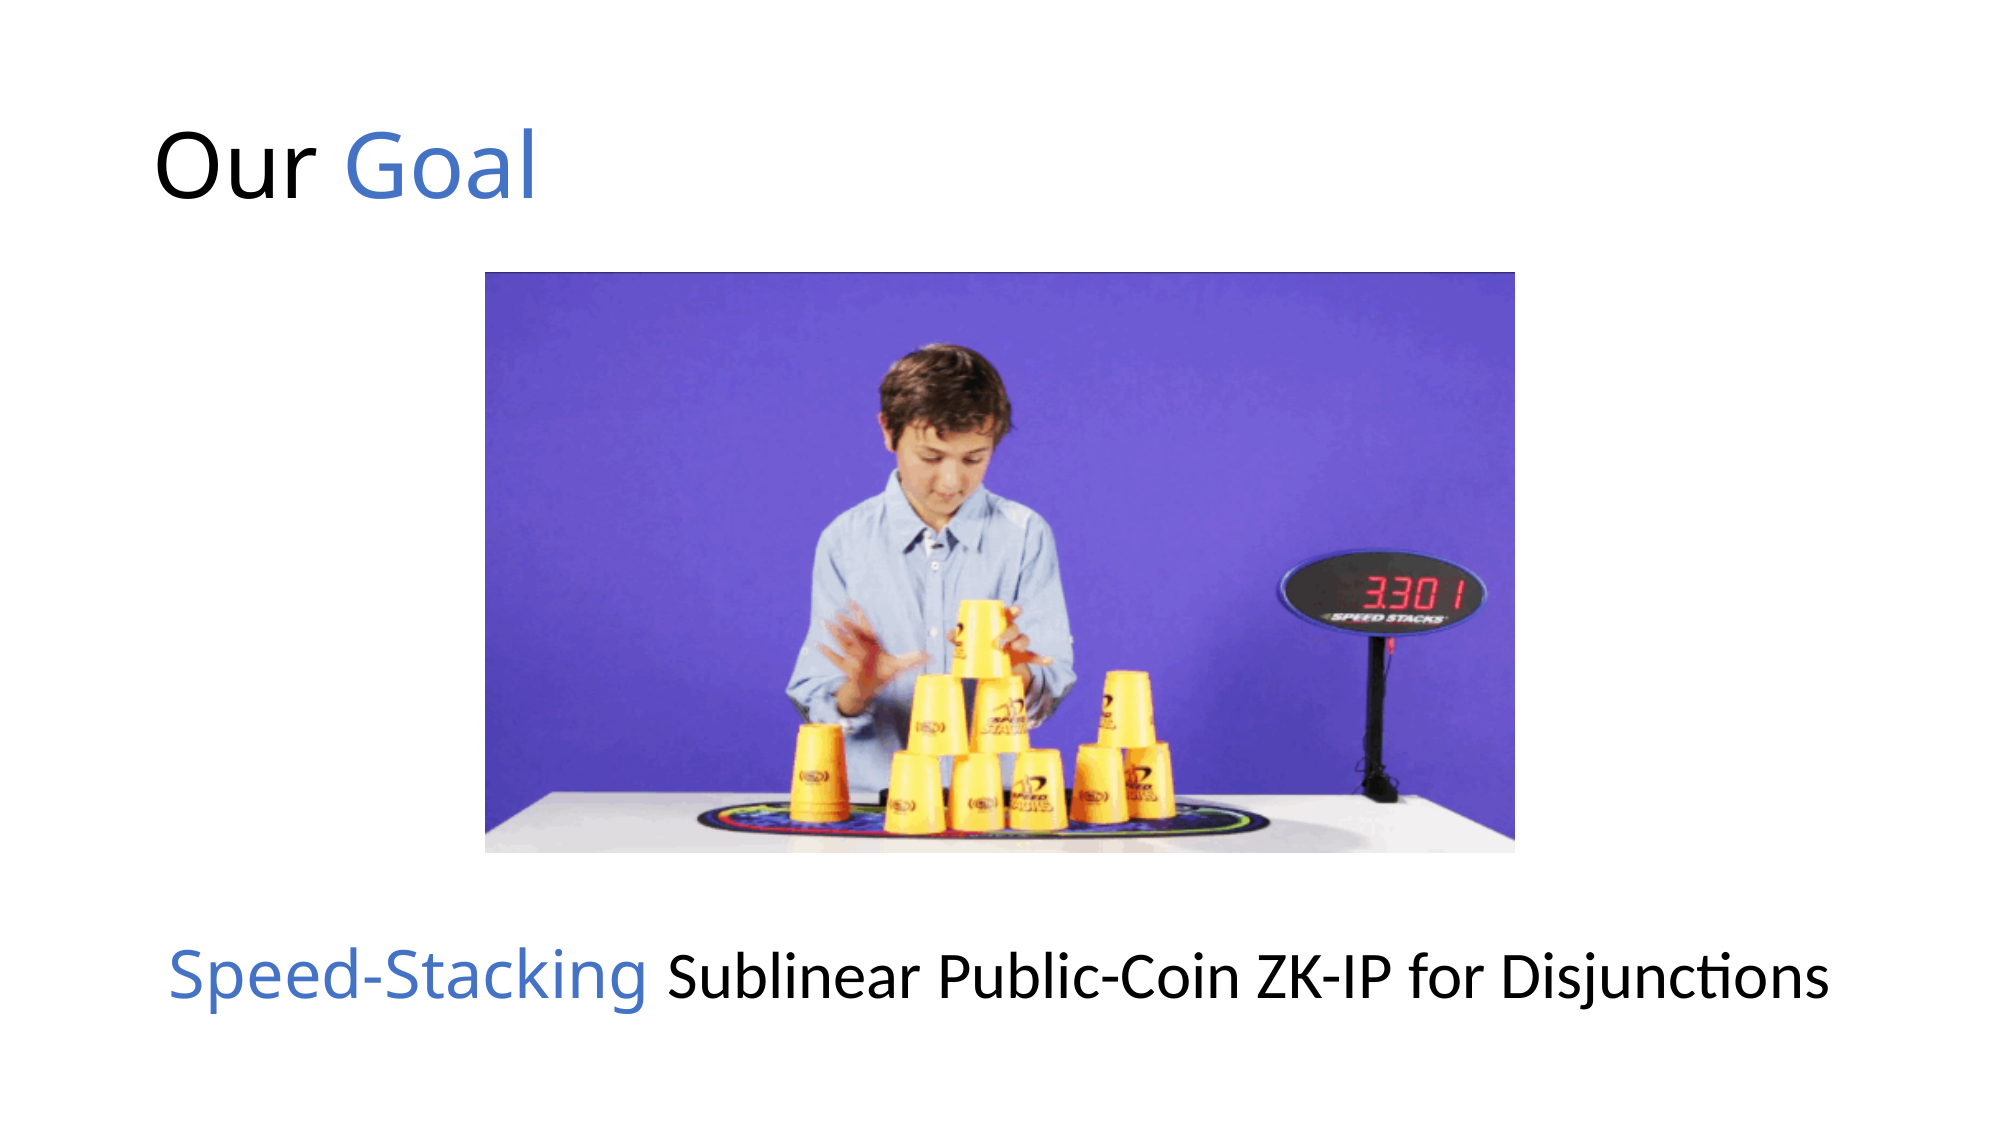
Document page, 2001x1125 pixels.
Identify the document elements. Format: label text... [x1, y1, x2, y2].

title Our Goal [137, 59, 1863, 278]
text_box Speed-Stacking Sublinear Public-Coin ZK-IP for Disjunctions [48, 924, 1952, 1020]
picture [485, 272, 1515, 853]
